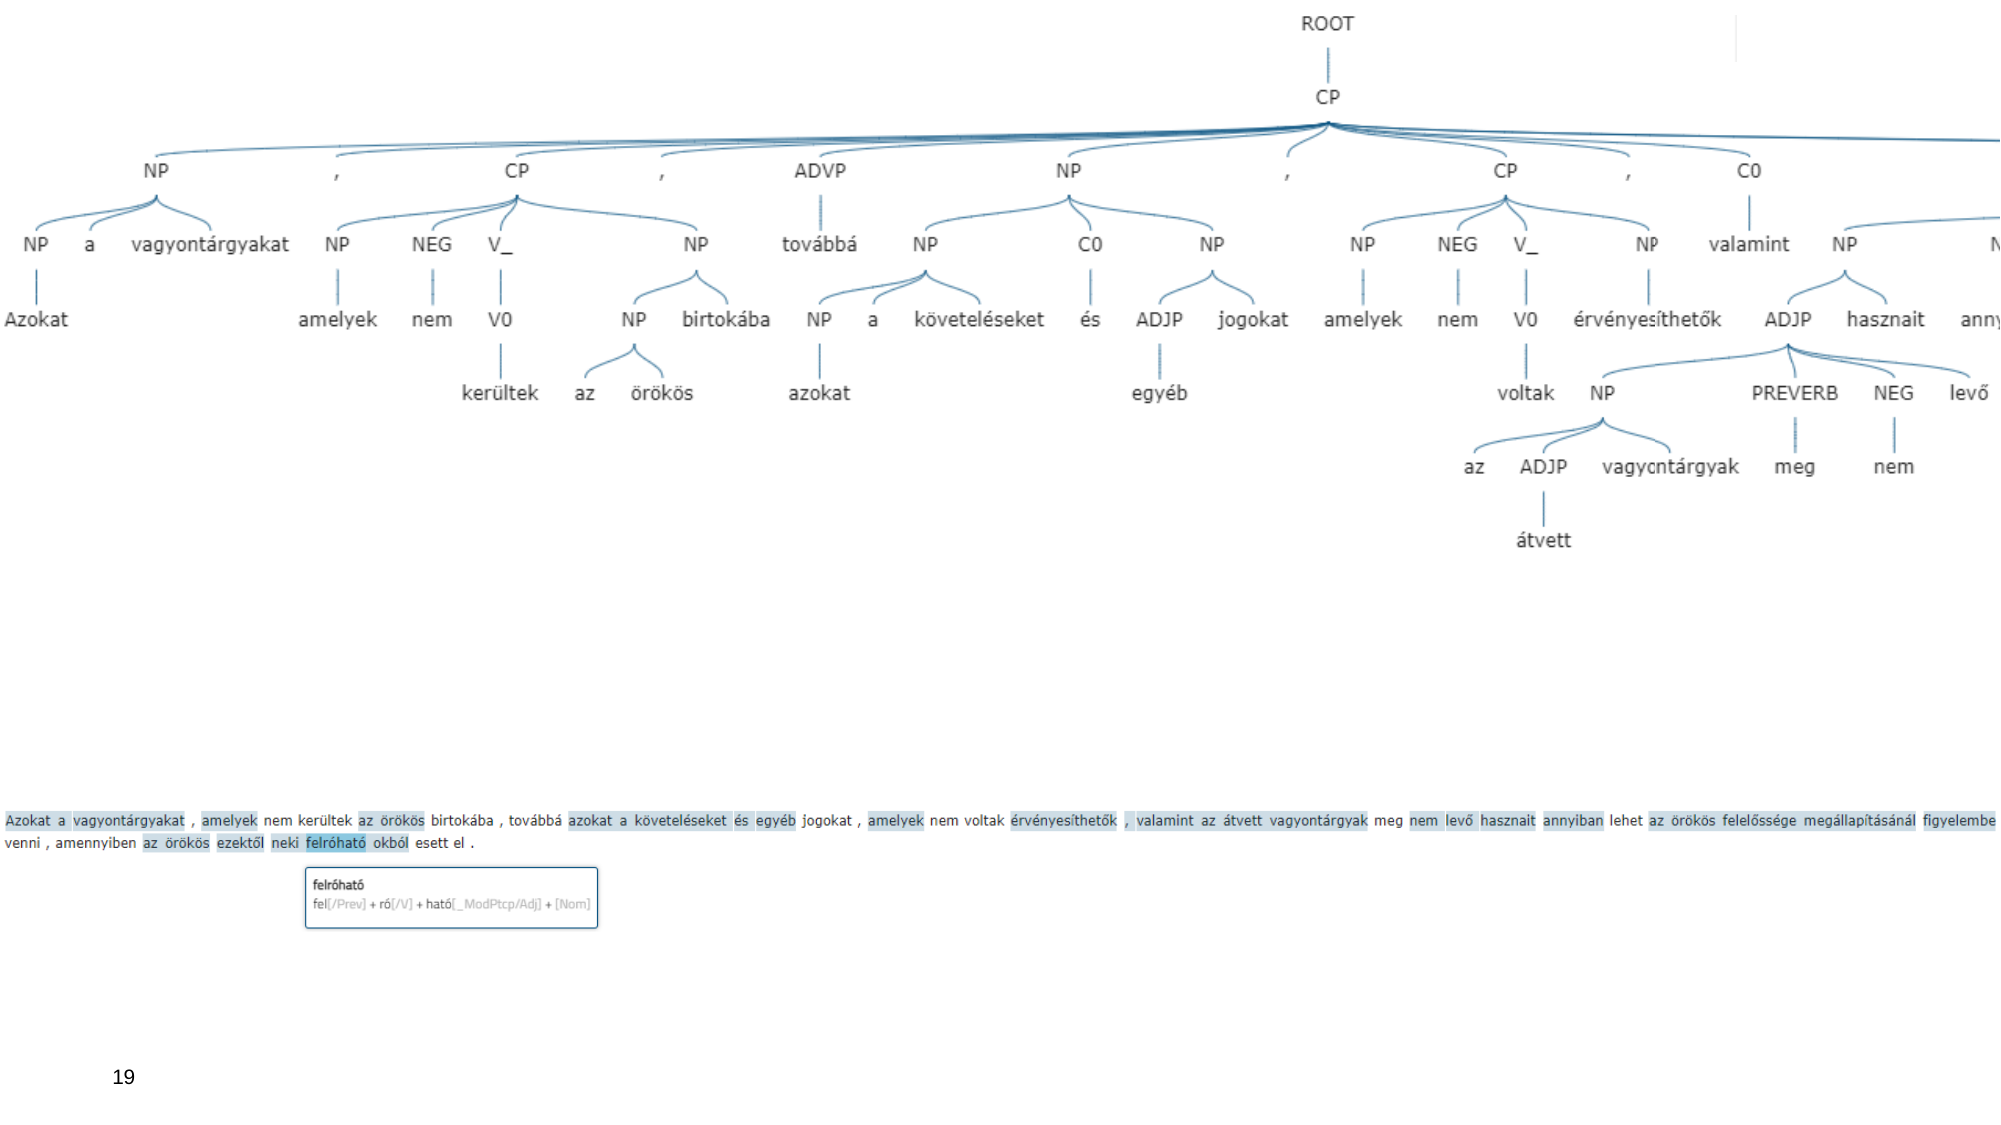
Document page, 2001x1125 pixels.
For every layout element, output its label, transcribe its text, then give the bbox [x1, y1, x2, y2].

picture [0, 792, 2000, 932]
picture [0, 15, 2000, 671]
text_box 19 [97, 1027, 169, 1125]
